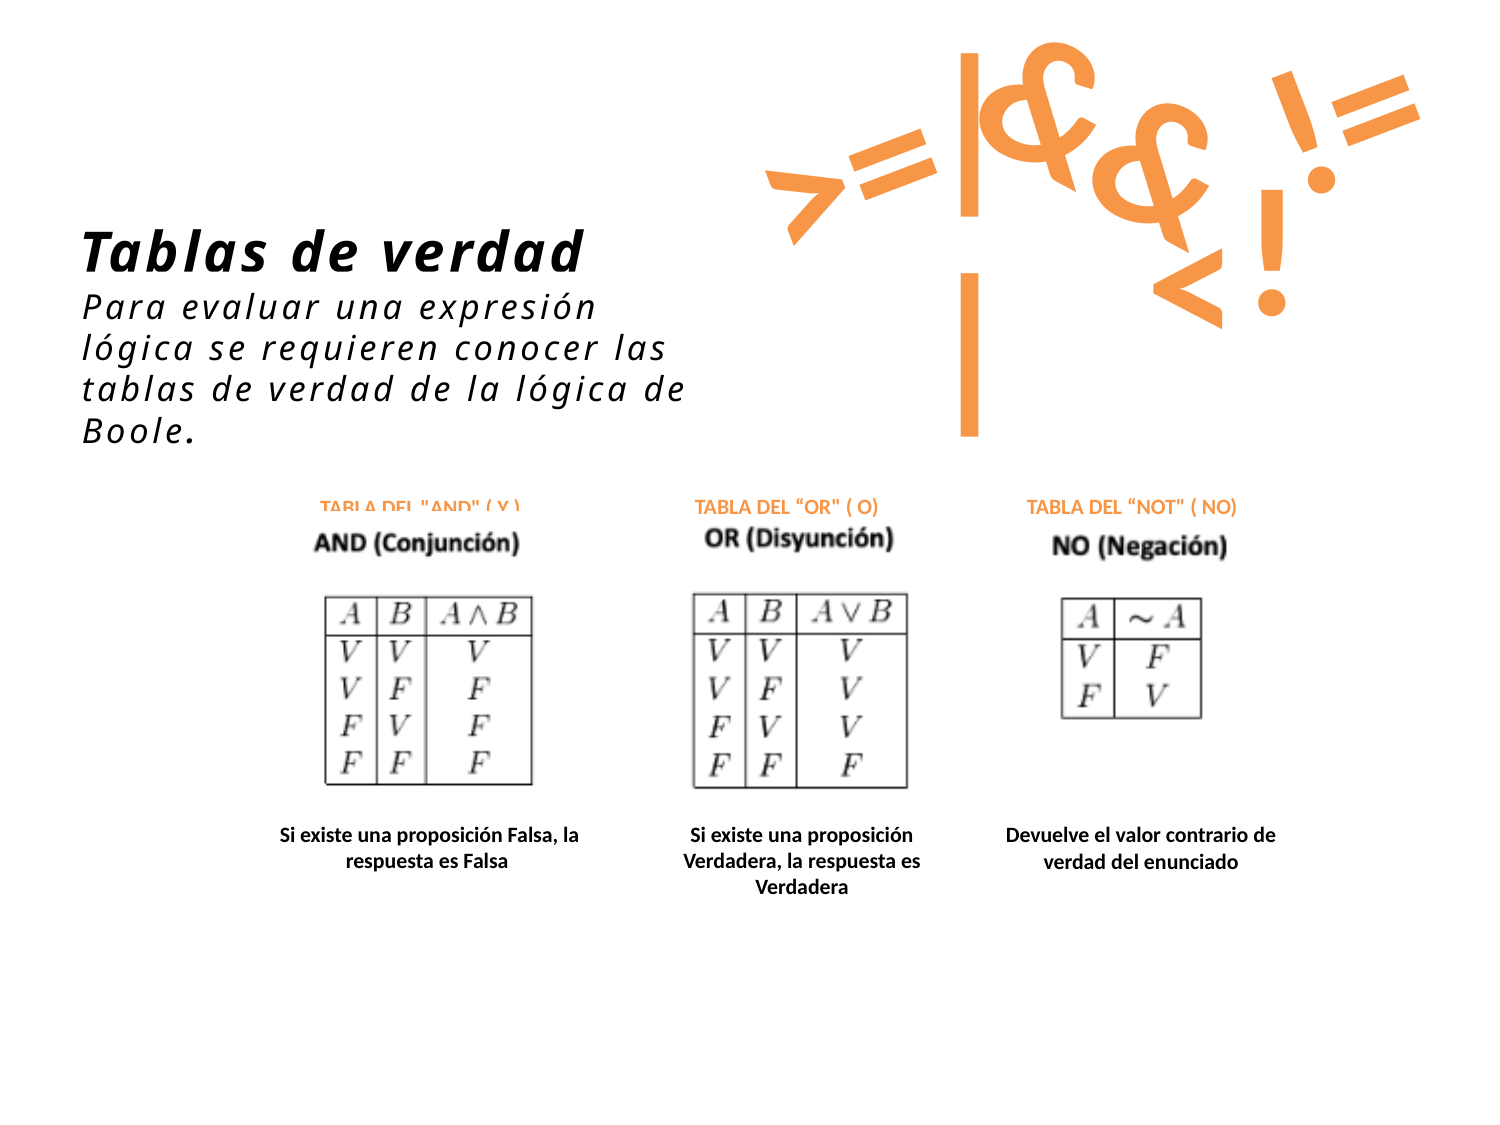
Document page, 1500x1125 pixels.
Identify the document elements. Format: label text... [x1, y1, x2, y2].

text_box Si existe una proposición Falsa, la respuesta es Falsa [248, 813, 607, 881]
text_box >= [703, 19, 986, 315]
text_box < [1122, 156, 1262, 392]
text_box Tablas de verdad [64, 209, 650, 292]
text_box TABLA DEL “OR" ( O) [679, 485, 894, 517]
text_box != [1216, 0, 1470, 250]
text_box && [1068, 0, 1252, 268]
text_box TABLA DEL "AND" ( Y ) [305, 486, 536, 510]
text_box TABLA DEL “NOT" ( NO) [1012, 484, 1253, 526]
picture [302, 511, 553, 806]
text_box Devuelve el valor contrario de verdad del enunciado [988, 813, 1294, 881]
text_box || [871, 0, 1068, 452]
picture [1018, 511, 1249, 740]
text_box ! [1202, 124, 1343, 360]
text_box Si existe una proposición Verdadera, la respuesta es Verdadera [649, 812, 956, 907]
picture [666, 519, 939, 806]
text_box Para evaluar una expresión lógica se requieren conocer las tablas de verdad de la lógica de Boole. [67, 271, 711, 464]
